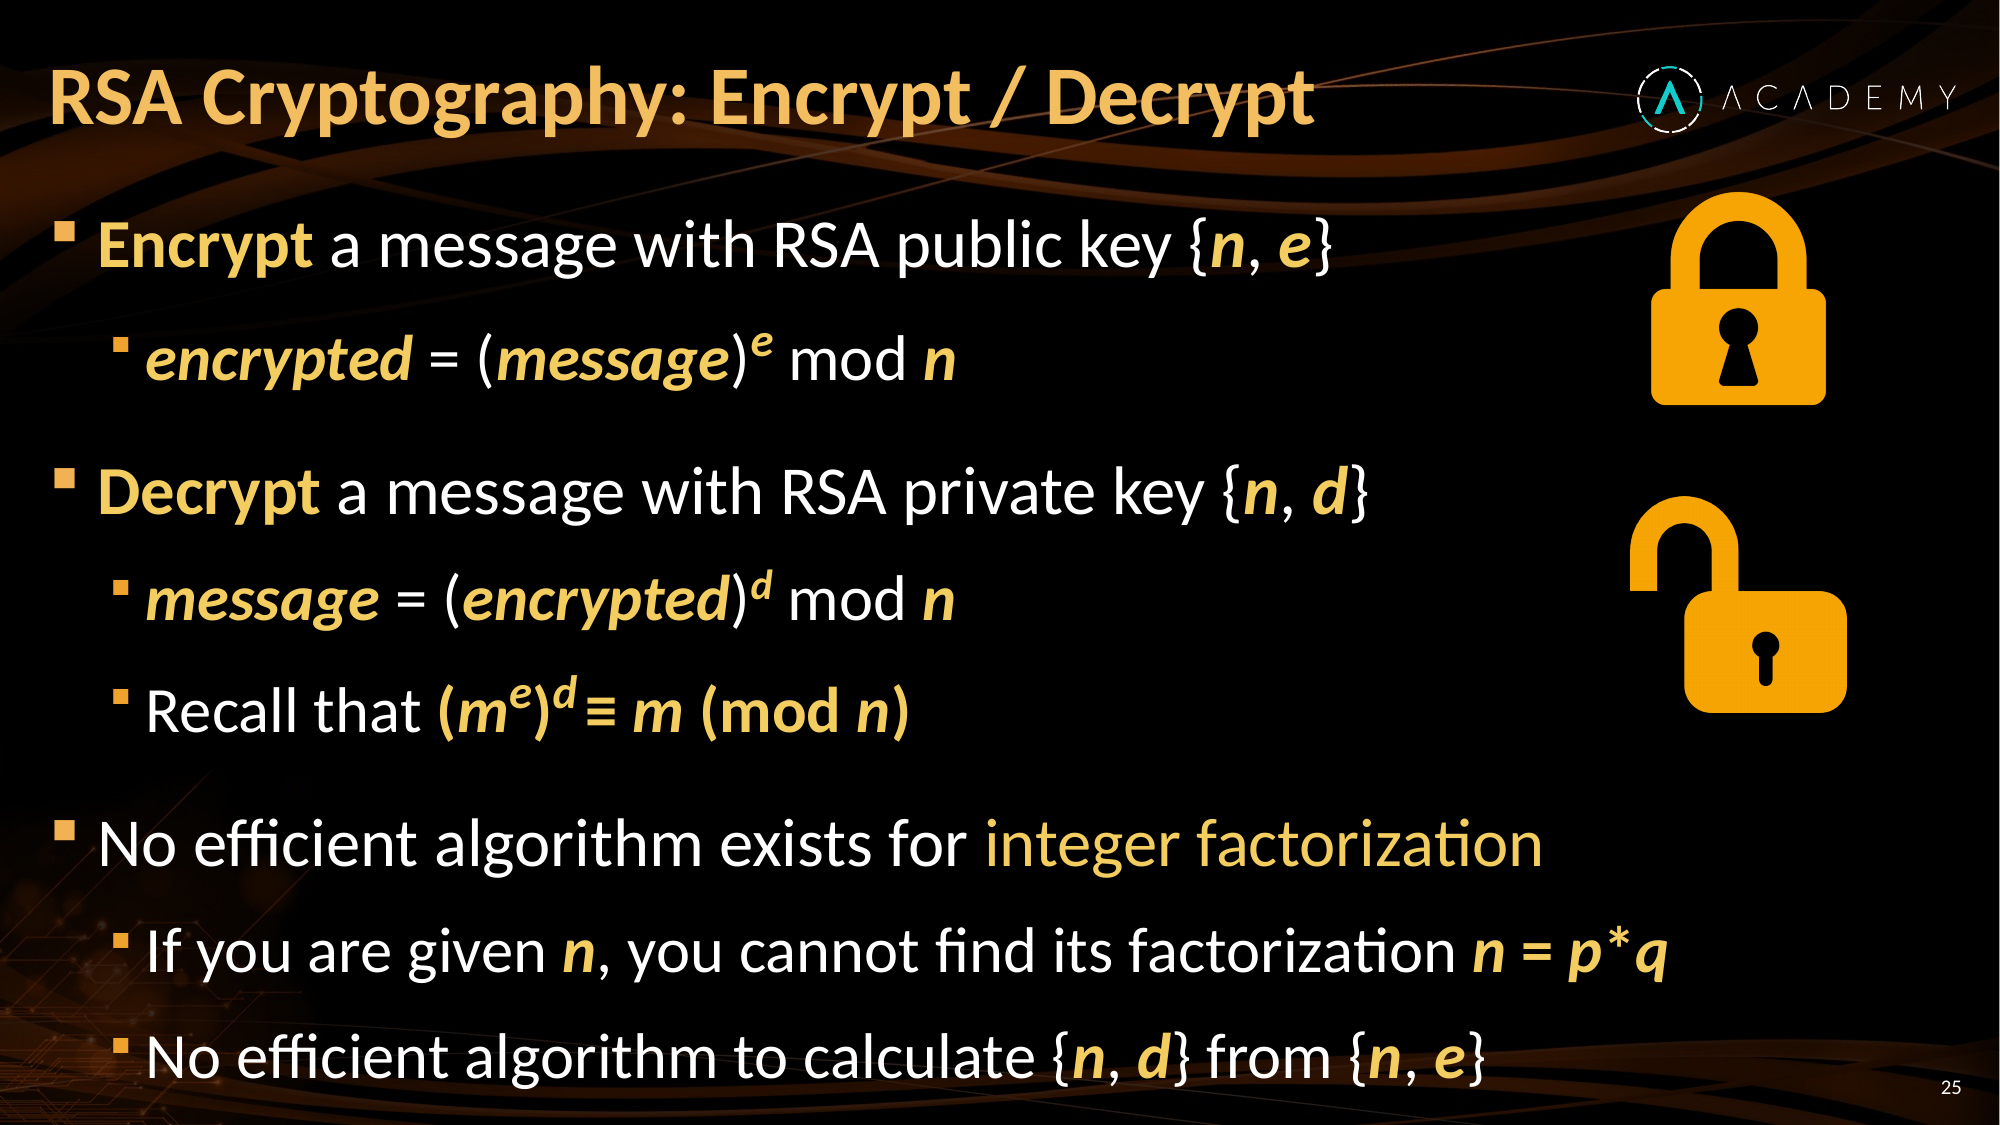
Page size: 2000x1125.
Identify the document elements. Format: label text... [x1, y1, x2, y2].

list Encrypt a message with RSA public key {n, e} encrypted = (message)e mod n Decrypt a message with RSA private key {n, d} message = (encrypted)d mod n Recall that (me)d ≡ m (mod n) No efficient algorithm exists for integer factorization If you are given n, you cannot find its factorization n = p*q No efficient algorithm to calculate {n, d} from {n, e} [31, 188, 1968, 1103]
title RSA Cryptography: Encrypt / Decrypt [30, 6, 1602, 189]
picture [0, 0, 2000, 1125]
